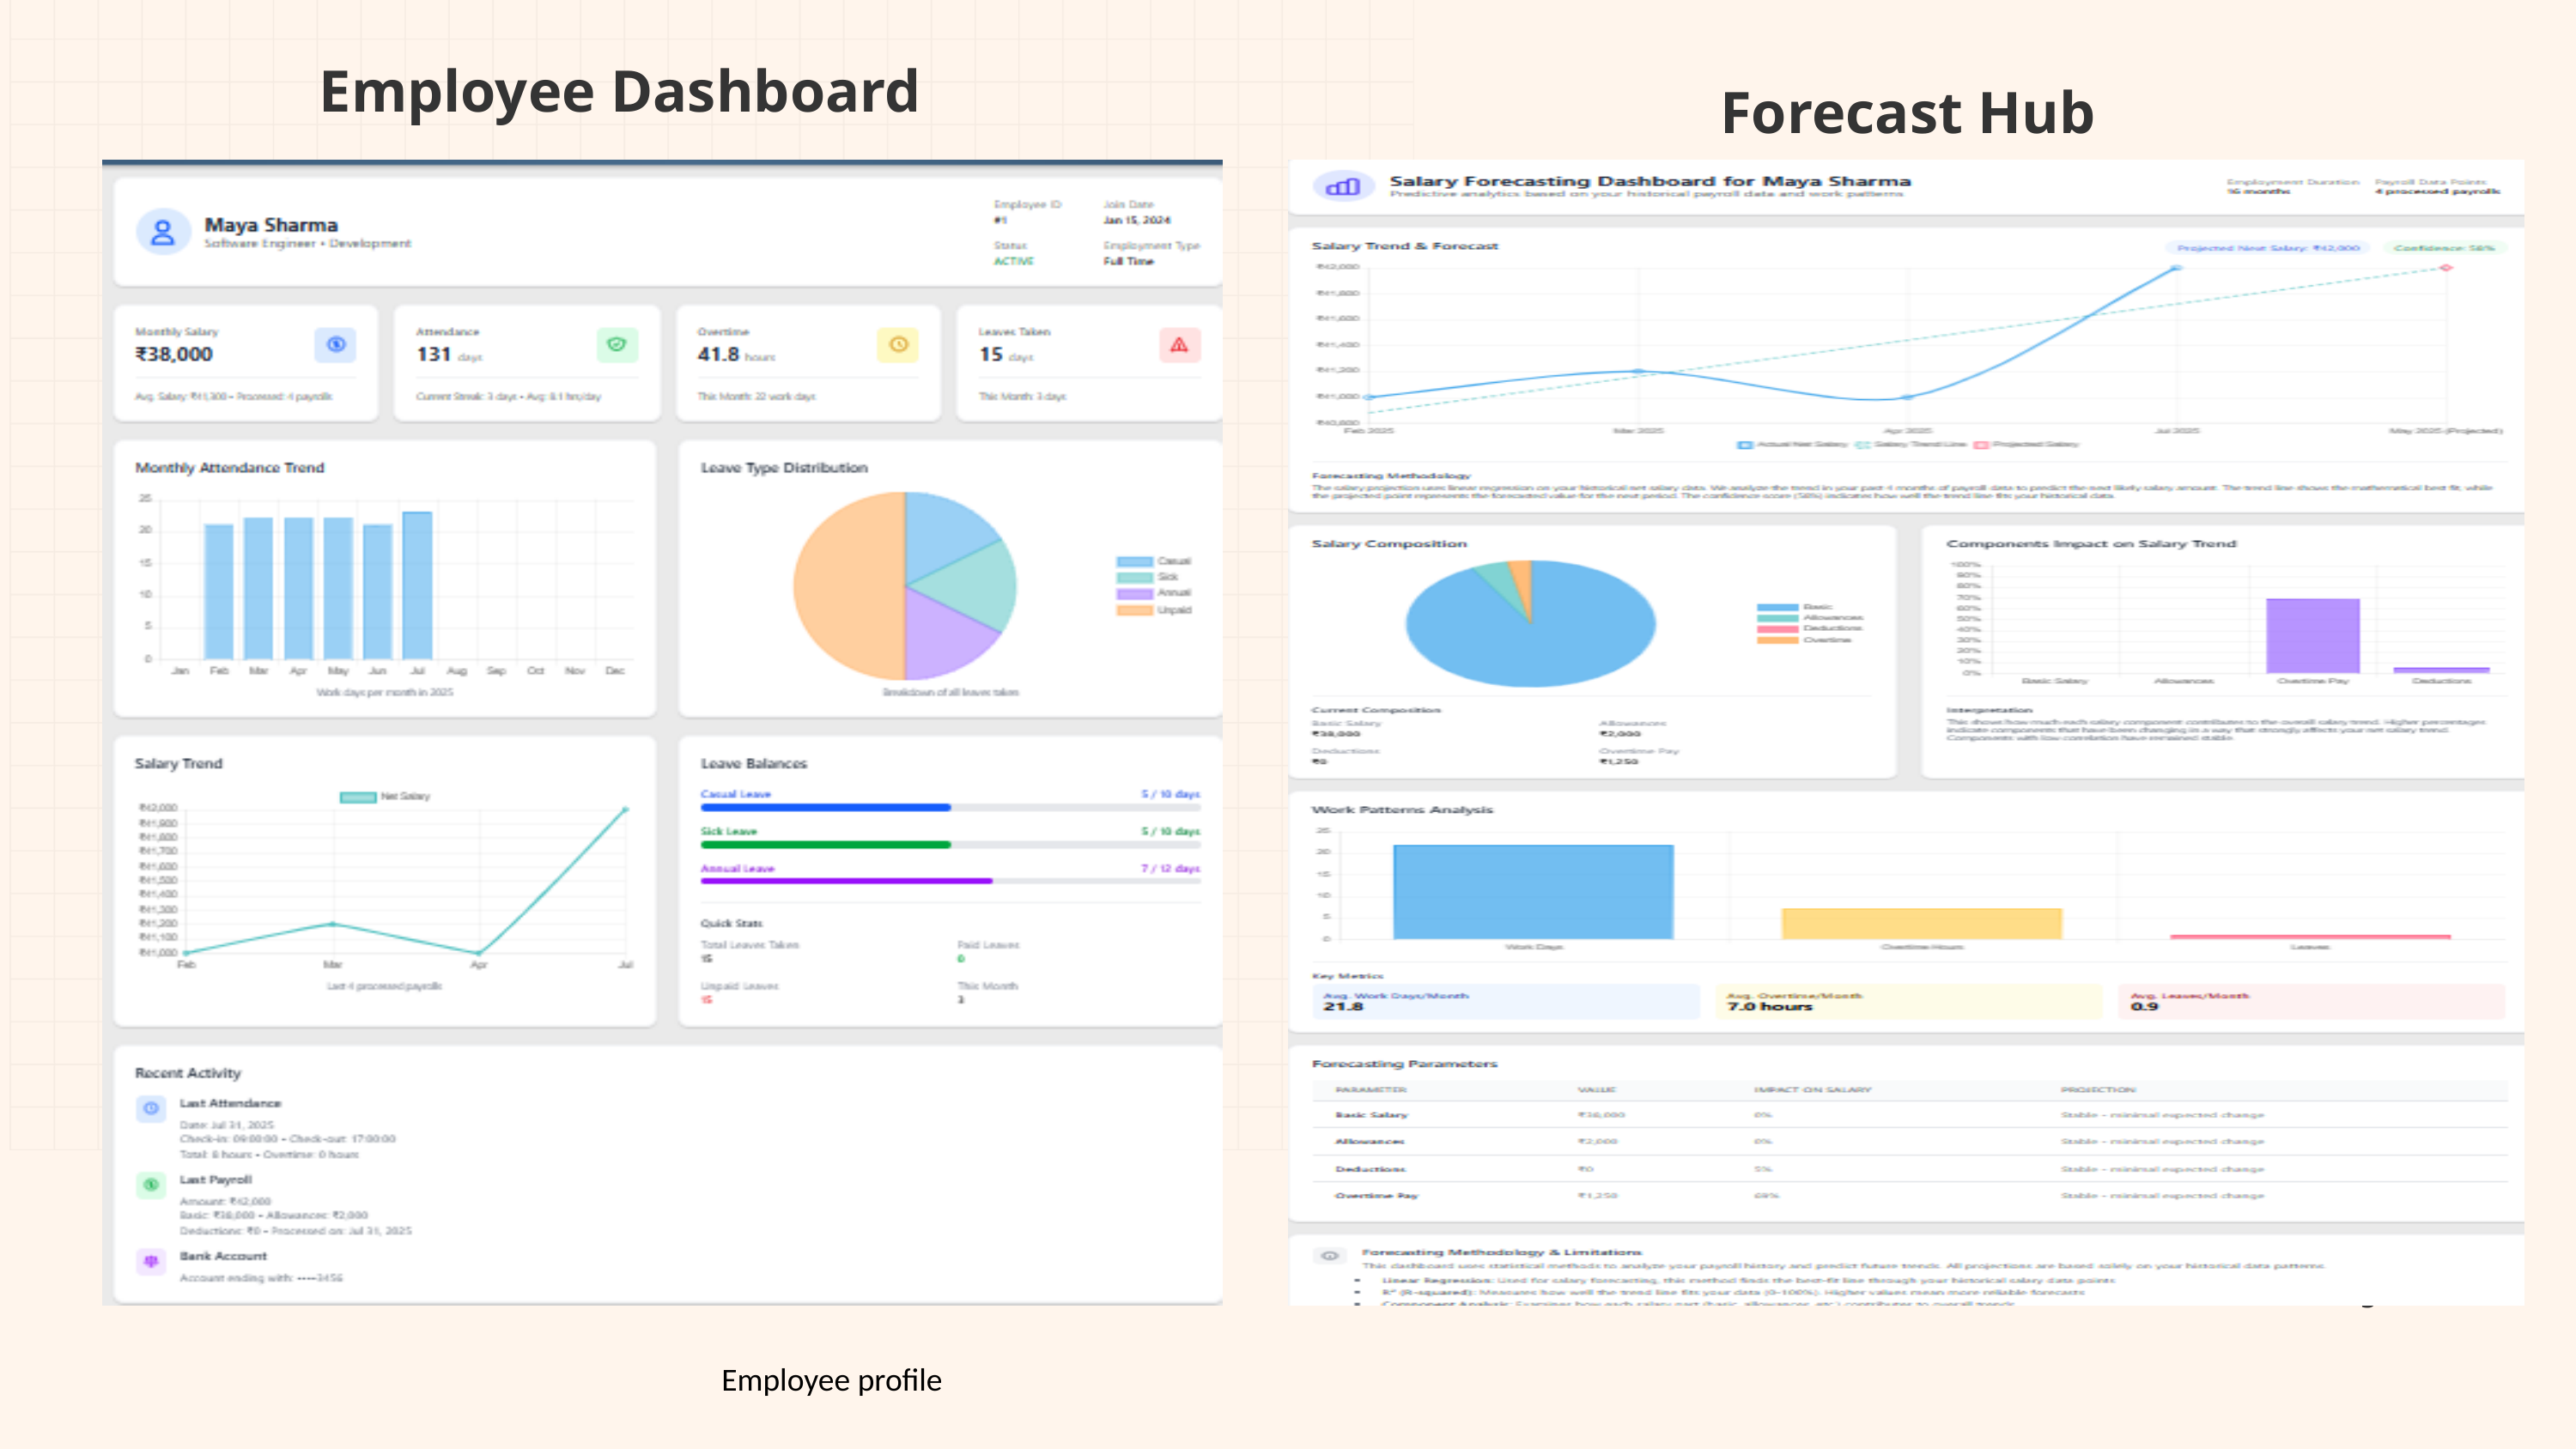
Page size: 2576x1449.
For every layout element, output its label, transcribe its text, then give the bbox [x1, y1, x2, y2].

text_box Forecast Hub [1385, 15, 2432, 145]
picture [101, 160, 1223, 1306]
picture [1287, 160, 2524, 1306]
text_box [9, 0, 1414, 1150]
text_box Employee profile [708, 1352, 956, 1404]
text_box Employee Dashboard [81, 0, 1159, 124]
